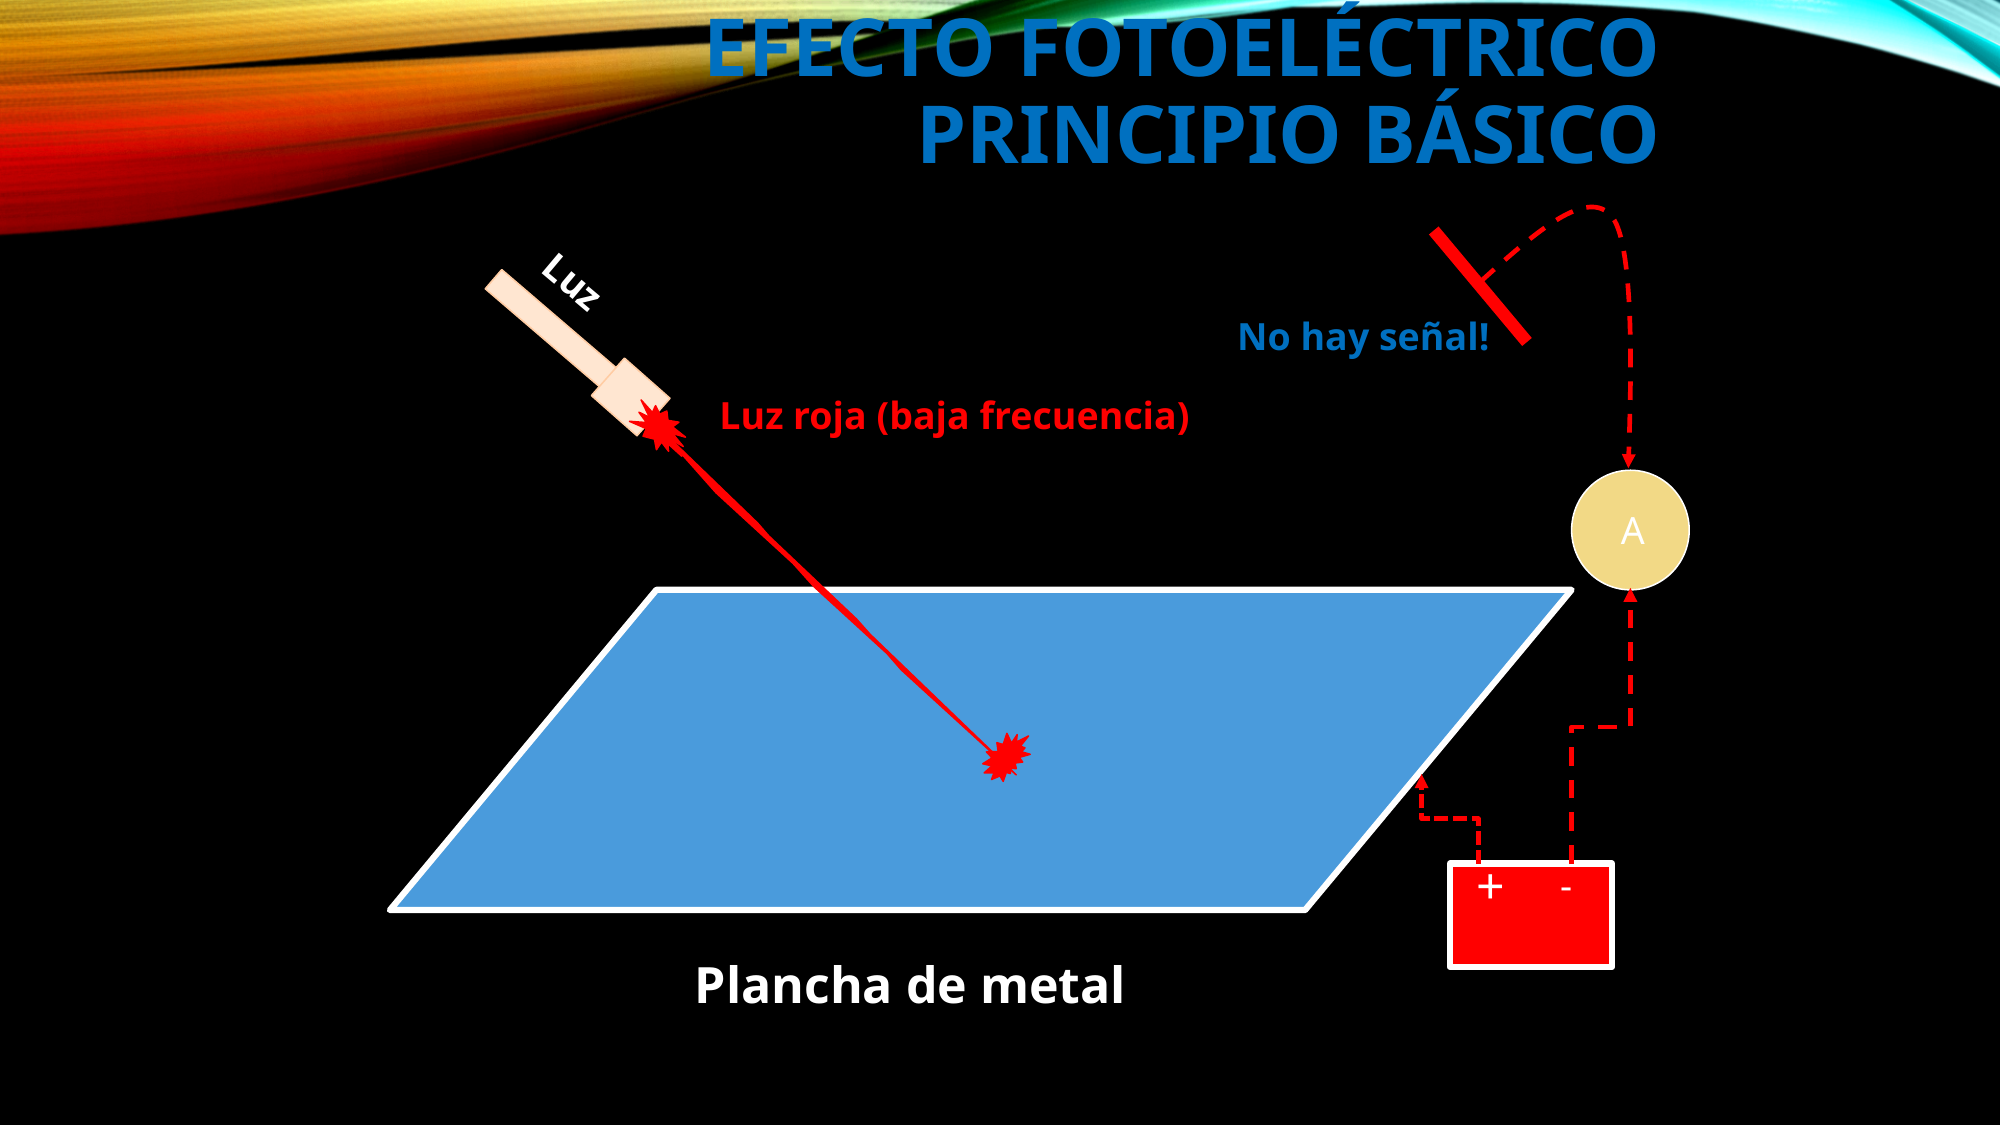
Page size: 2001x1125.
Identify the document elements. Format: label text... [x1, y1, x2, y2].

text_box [1463, 697, 1739, 757]
text_box [1570, 469, 1690, 591]
title Efecto Fotoeléctrico Principio Básico [324, 0, 1675, 188]
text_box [474, 316, 662, 423]
text_box A [1606, 499, 1671, 560]
text_box Plancha de metal [558, 946, 1263, 1021]
text_box + [1462, 847, 1550, 922]
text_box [1433, 230, 1528, 343]
text_box No hay señal! [1220, 306, 1506, 366]
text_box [1404, 790, 1495, 848]
text_box Luz roja (baja frecuencia) [1036, 385, 1290, 445]
text_box - [1550, 854, 1657, 915]
text_box [1528, 206, 1635, 469]
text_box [642, 350, 1036, 854]
text_box [1449, 863, 1613, 968]
picture [0, 0, 2000, 237]
text_box Luz [518, 227, 703, 350]
text_box [389, 589, 1573, 911]
